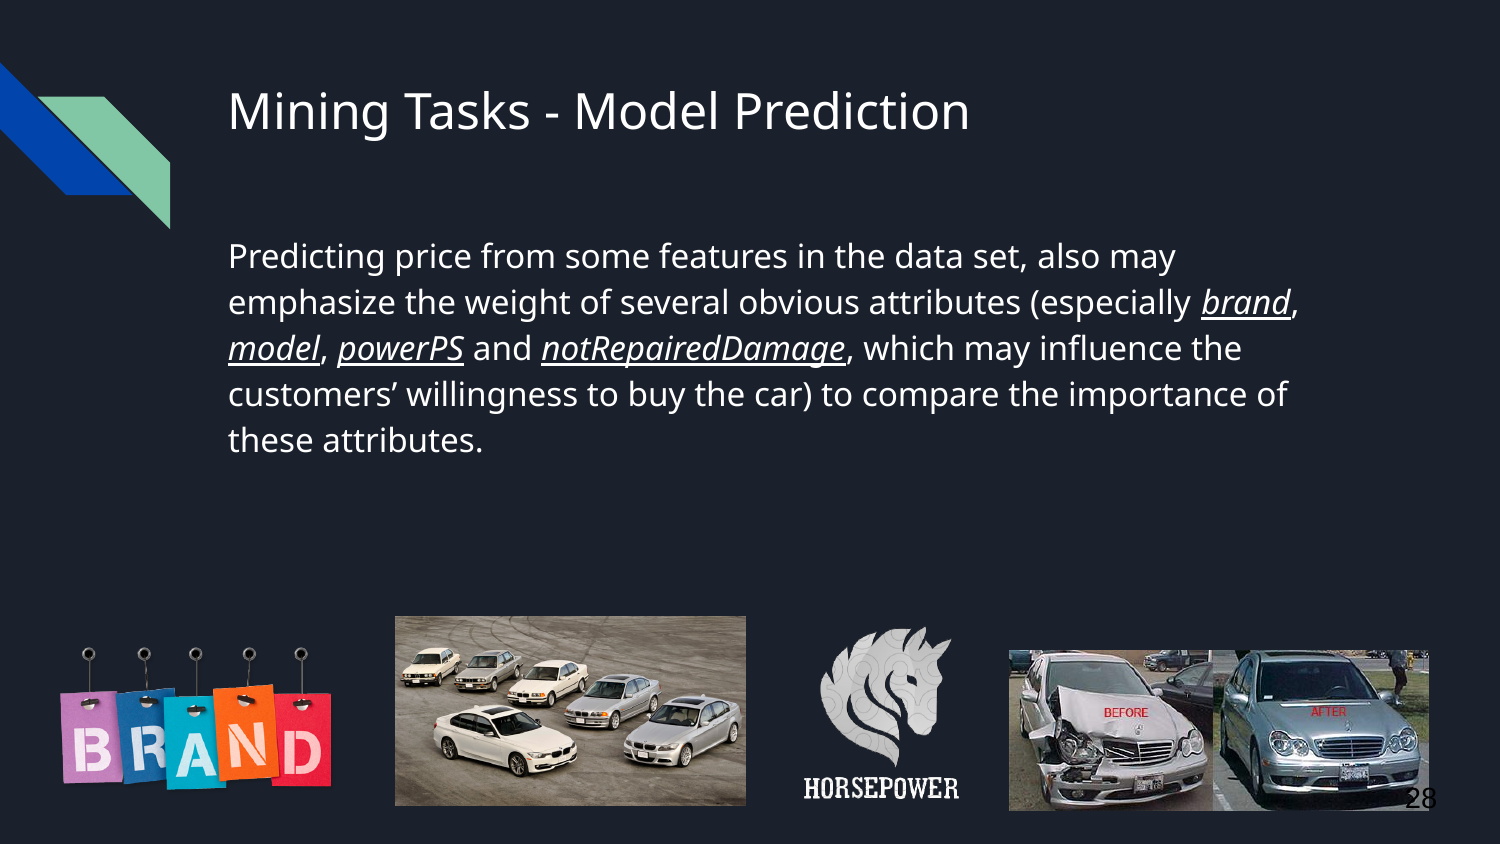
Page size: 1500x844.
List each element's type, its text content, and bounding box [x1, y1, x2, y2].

title Mining Tasks - Model Prediction [212, 64, 1368, 214]
picture [788, 612, 970, 811]
slide_number 28 [1389, 764, 1480, 830]
picture [394, 616, 746, 807]
picture [1009, 650, 1429, 811]
list Predicting price from some features in the data set, also may emphasize the weight of several obvious attributes (especially brand, model, powerPS and notRepairedDamage, which may influence the customers’ willingness to buy the car) to compare the importance of these attributes. [212, 214, 1368, 592]
picture [38, 625, 352, 811]
